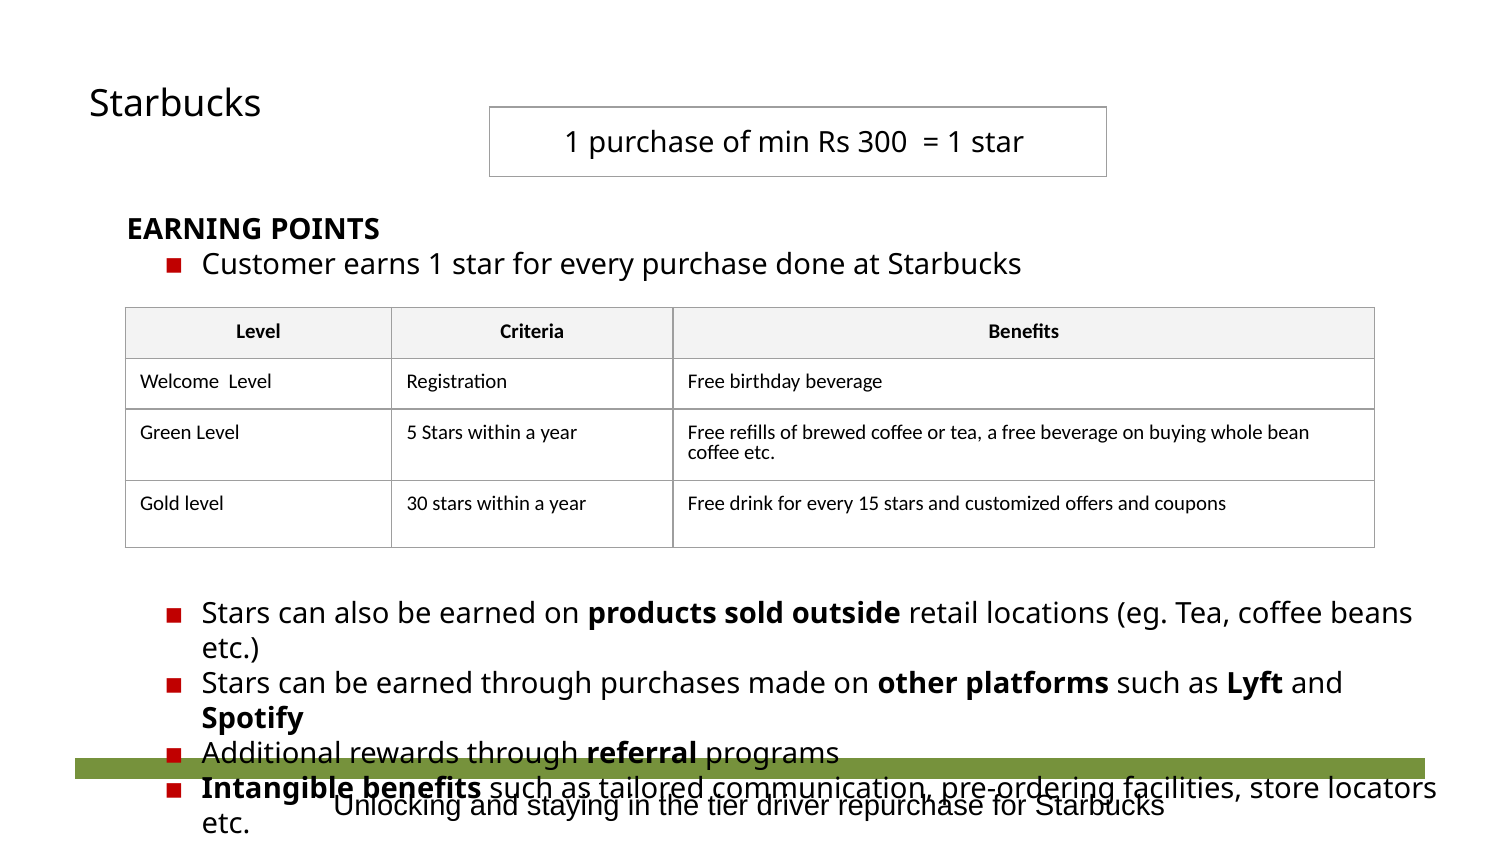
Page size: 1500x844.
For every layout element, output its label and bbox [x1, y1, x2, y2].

table_header [126, 308, 391, 358]
table_cell [392, 481, 672, 547]
table_cell [674, 481, 1374, 547]
table_cell [674, 359, 1374, 408]
table_cell [674, 410, 1374, 480]
text_box [133, 771, 1367, 837]
table_header [674, 308, 1374, 358]
title [74, 56, 1343, 147]
table_cell [392, 410, 672, 480]
table_cell [392, 359, 672, 408]
table_cell [126, 410, 391, 480]
table_header [392, 308, 672, 358]
list [111, 194, 1462, 684]
table_header [490, 108, 1106, 176]
table_cell [126, 481, 391, 547]
table_cell [126, 359, 391, 408]
